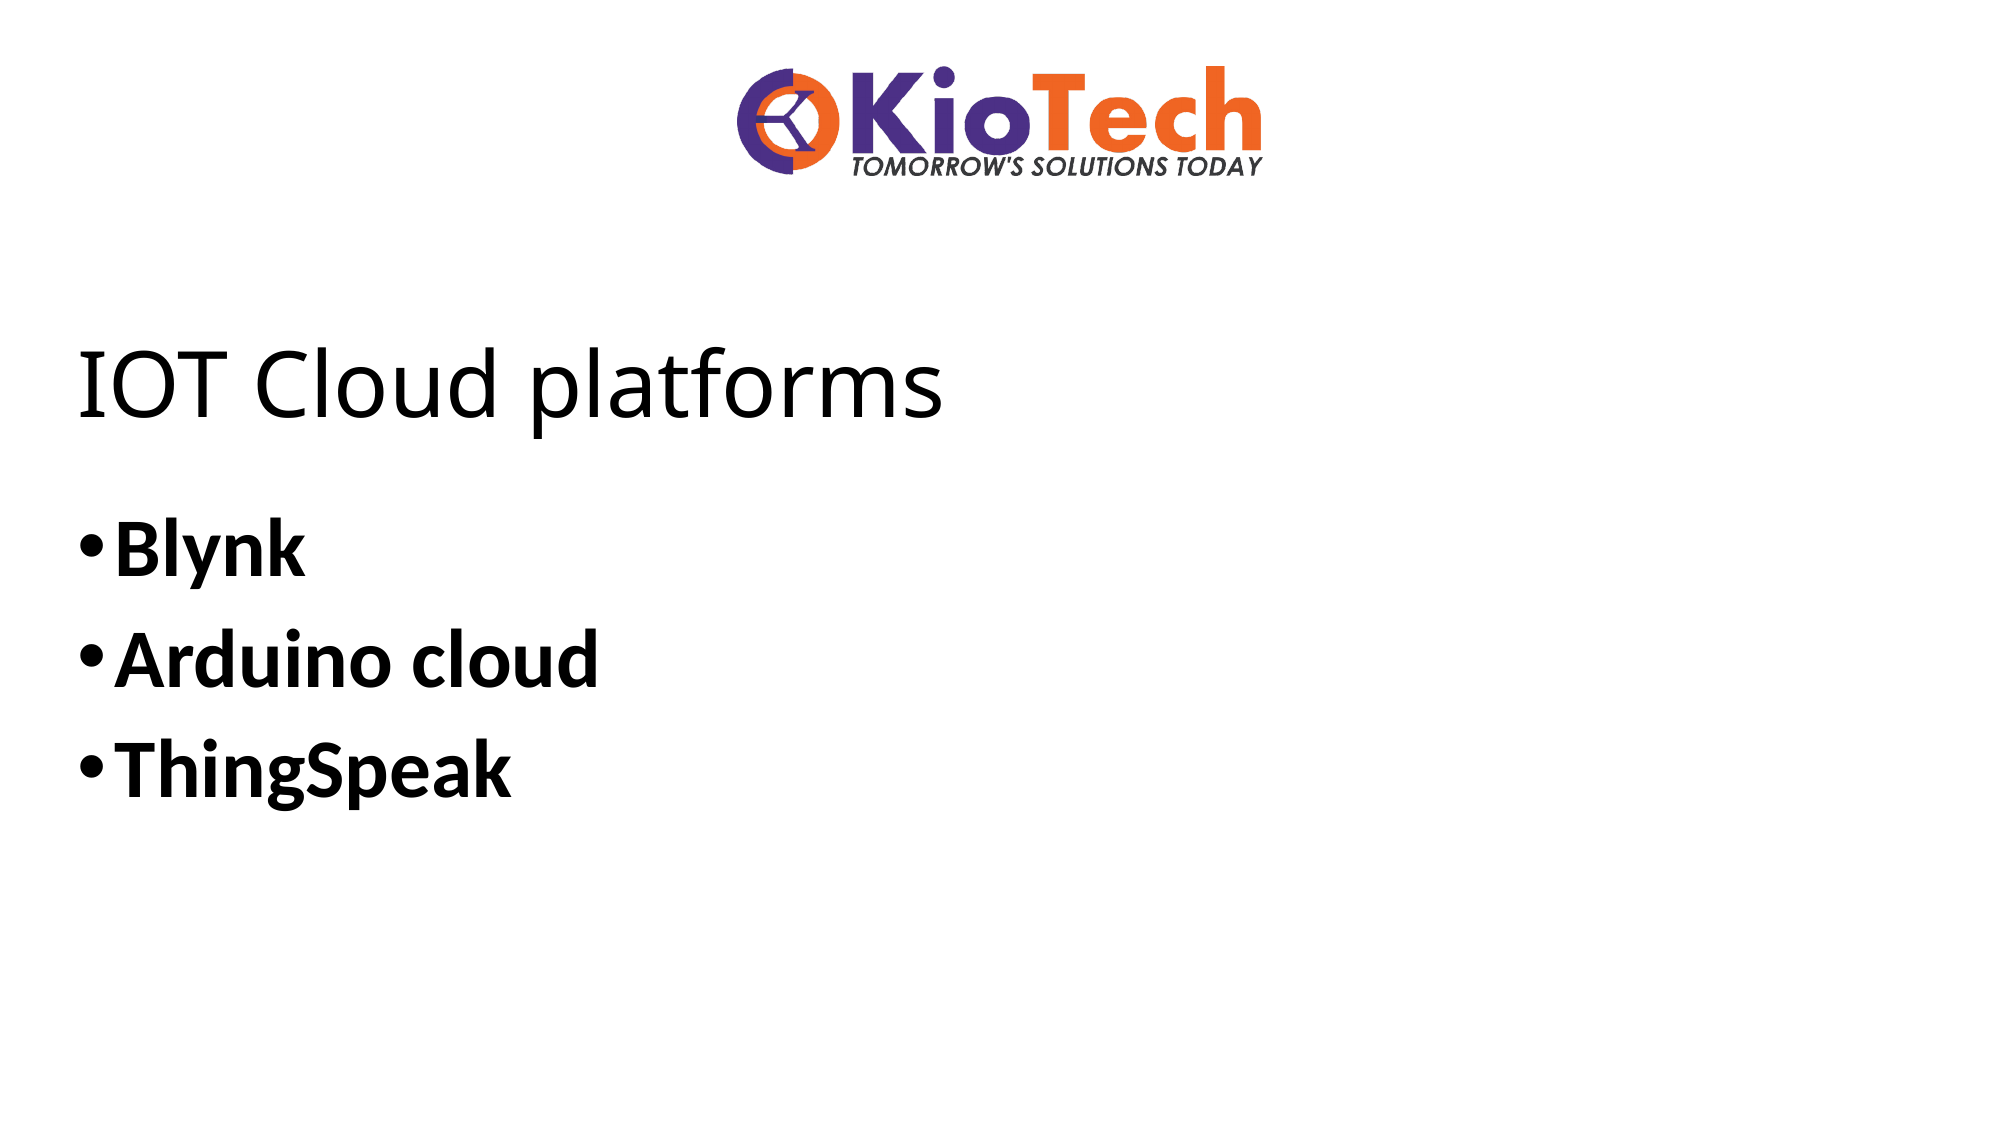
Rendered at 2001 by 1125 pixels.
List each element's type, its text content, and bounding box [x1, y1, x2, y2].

list Blynk Arduino cloud ThingSpeak [62, 497, 1788, 950]
picture [736, 66, 1263, 176]
title IOT Cloud platforms [62, 279, 1788, 497]
